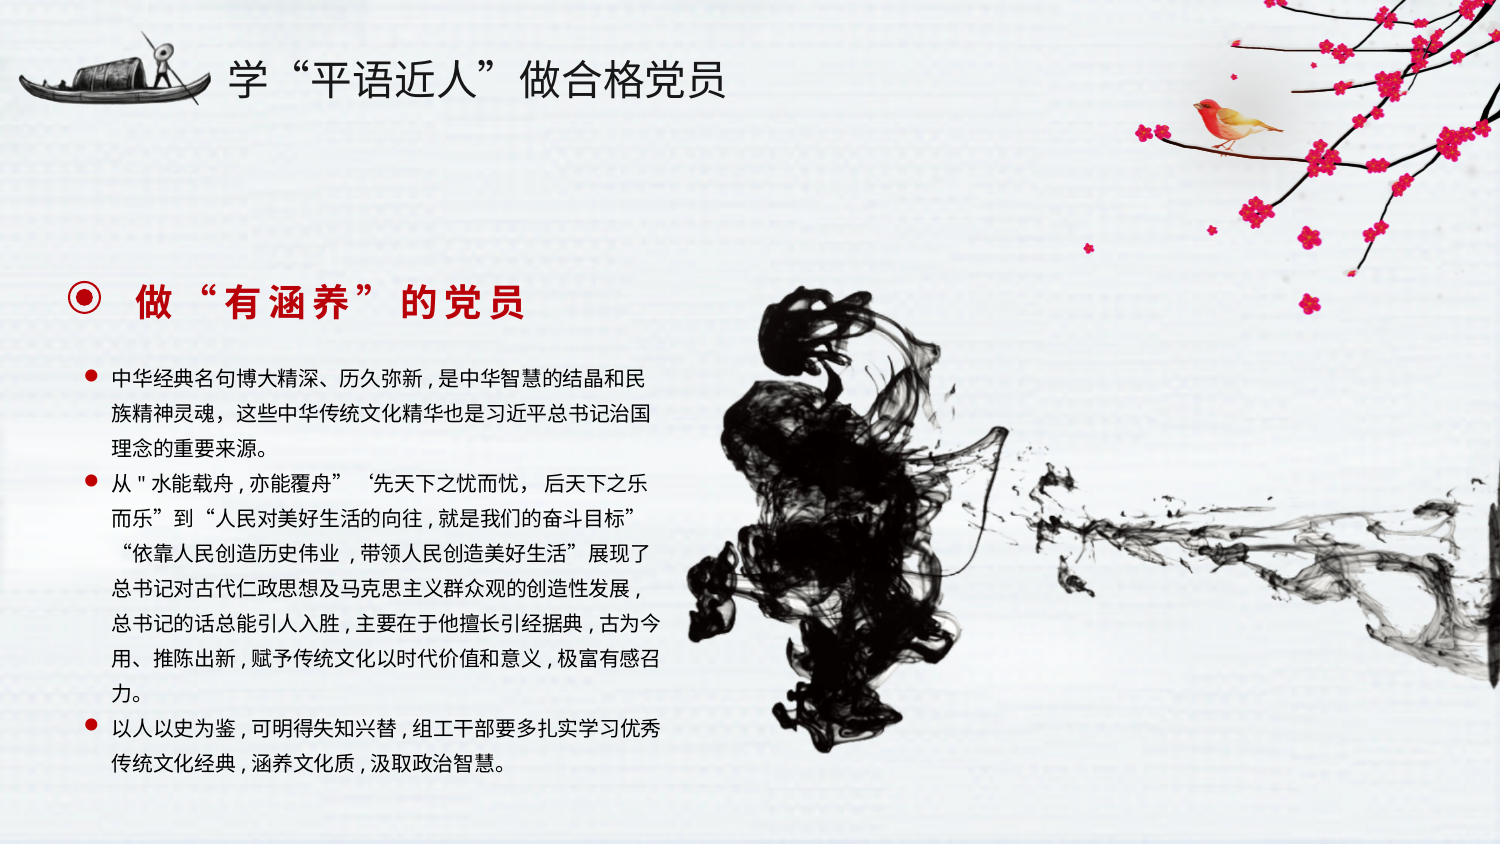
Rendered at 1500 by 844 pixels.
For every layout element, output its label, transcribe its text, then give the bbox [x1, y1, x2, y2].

text_box 中华经典名句博大精深、历久弥新,是中华智慧的结晶和民族精神灵魂，这些中华传统文化精华也是习近平总书记治国理念的重要来源。 从"水能载舟,亦能覆舟”‘先天下之忧而忧， 后天下之乐而乐”到“人民对美好生活的向往,就是我们的奋斗目标”“依靠人民创造历史伟业 ,带领人民创造美好生活”展现了总书记对古代仁政思想及马克思主义群众观的创造性发展,总书记的话总能引人入胜,主要在于他擅长引经据典,古为今用、推陈出新,赋予传统文化以时代价值和意义,极富有感召力。 以人以史为鉴,可明得失知兴替,组工干部要多扎实学习优秀传统文化经典,涵养文化质,汲取政治智慧。 [68, 348, 681, 783]
picture [0, 0, 1500, 844]
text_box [120, 271, 581, 332]
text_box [68, 281, 100, 313]
text_box 学“平语近人”做合格党员 [212, 46, 800, 112]
